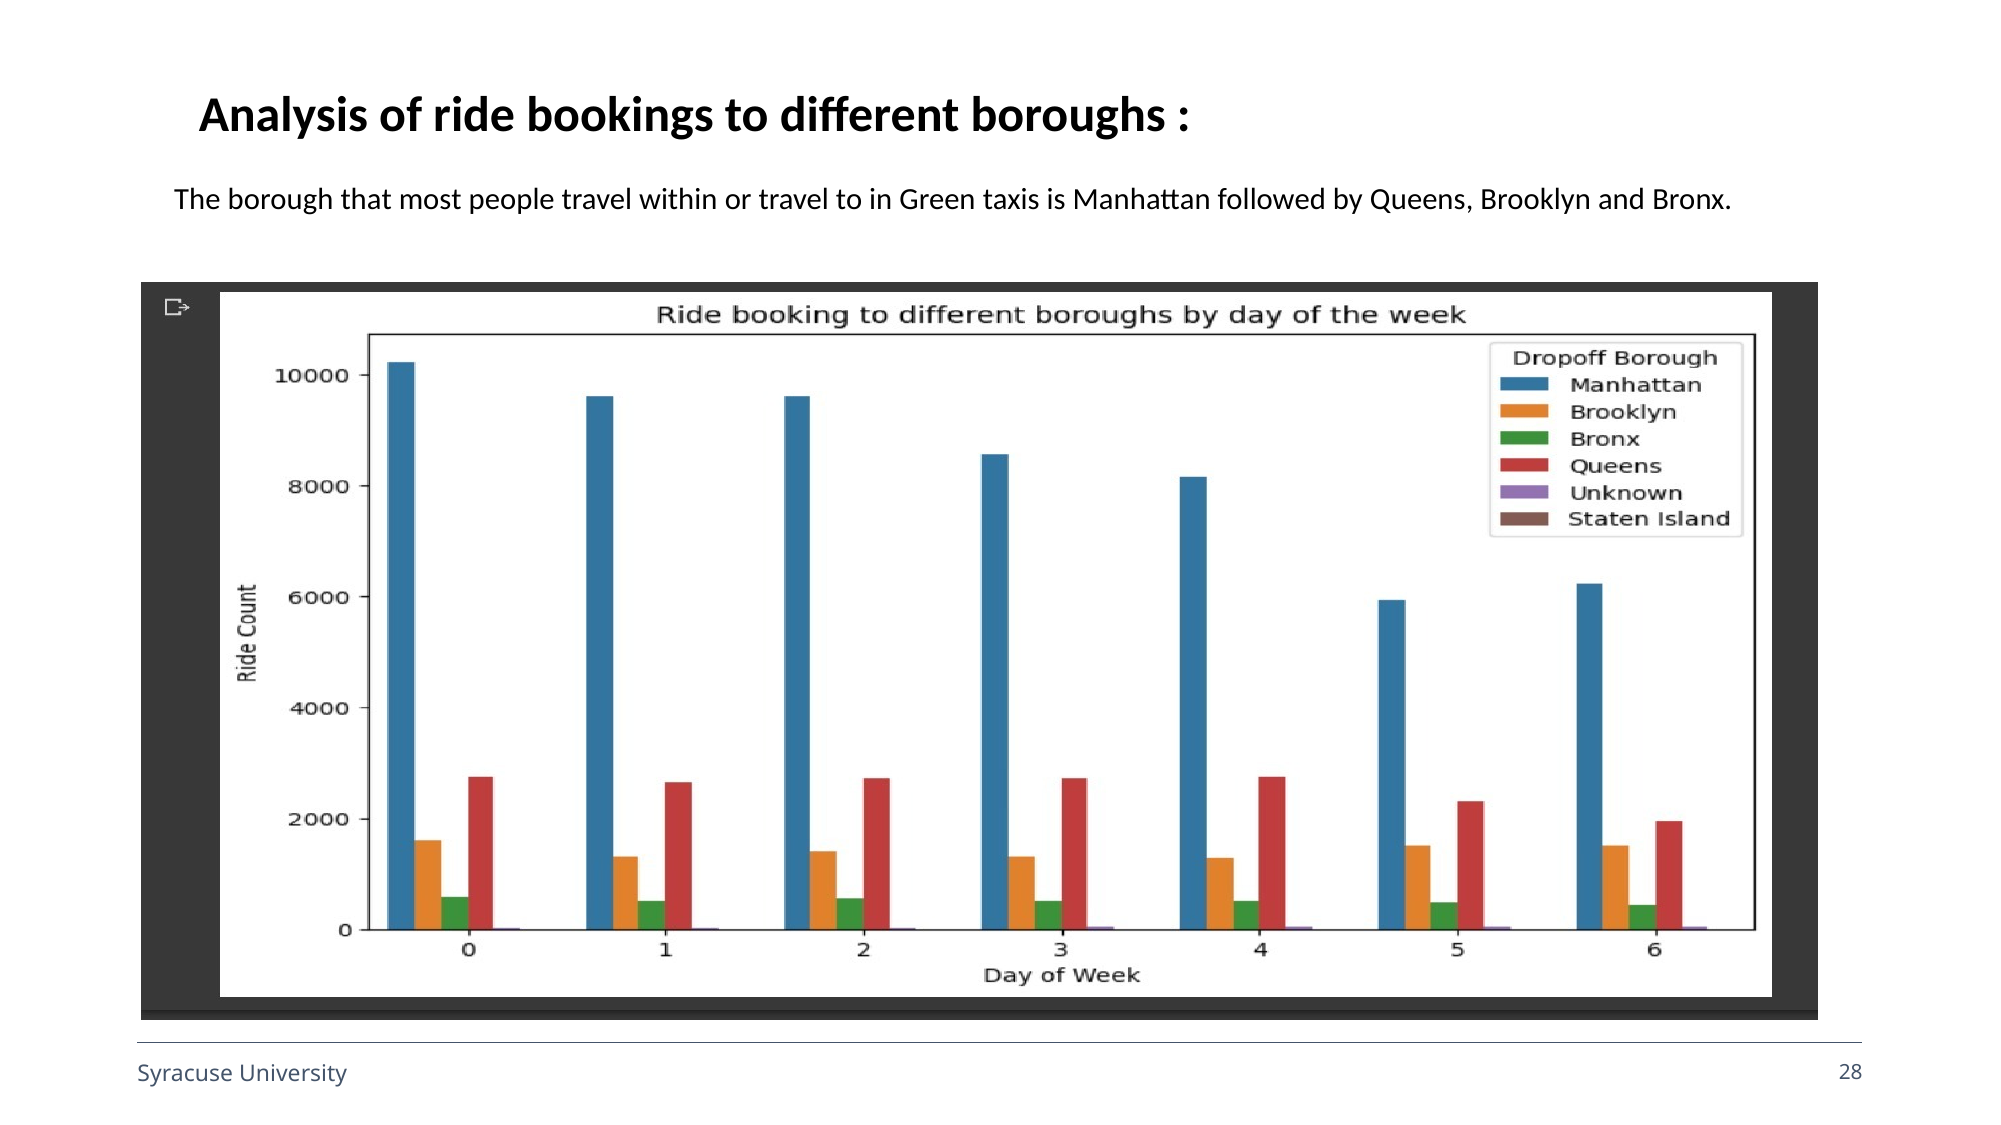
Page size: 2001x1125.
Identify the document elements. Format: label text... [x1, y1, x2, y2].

text_box Analysis of ride bookings to different boroughs : [184, 73, 1218, 209]
list The borough that most people travel within or travel to in Green taxis is Manhattan followed by Queens, Brooklyn and Bronx. [159, 175, 1893, 245]
picture [141, 282, 1818, 1020]
